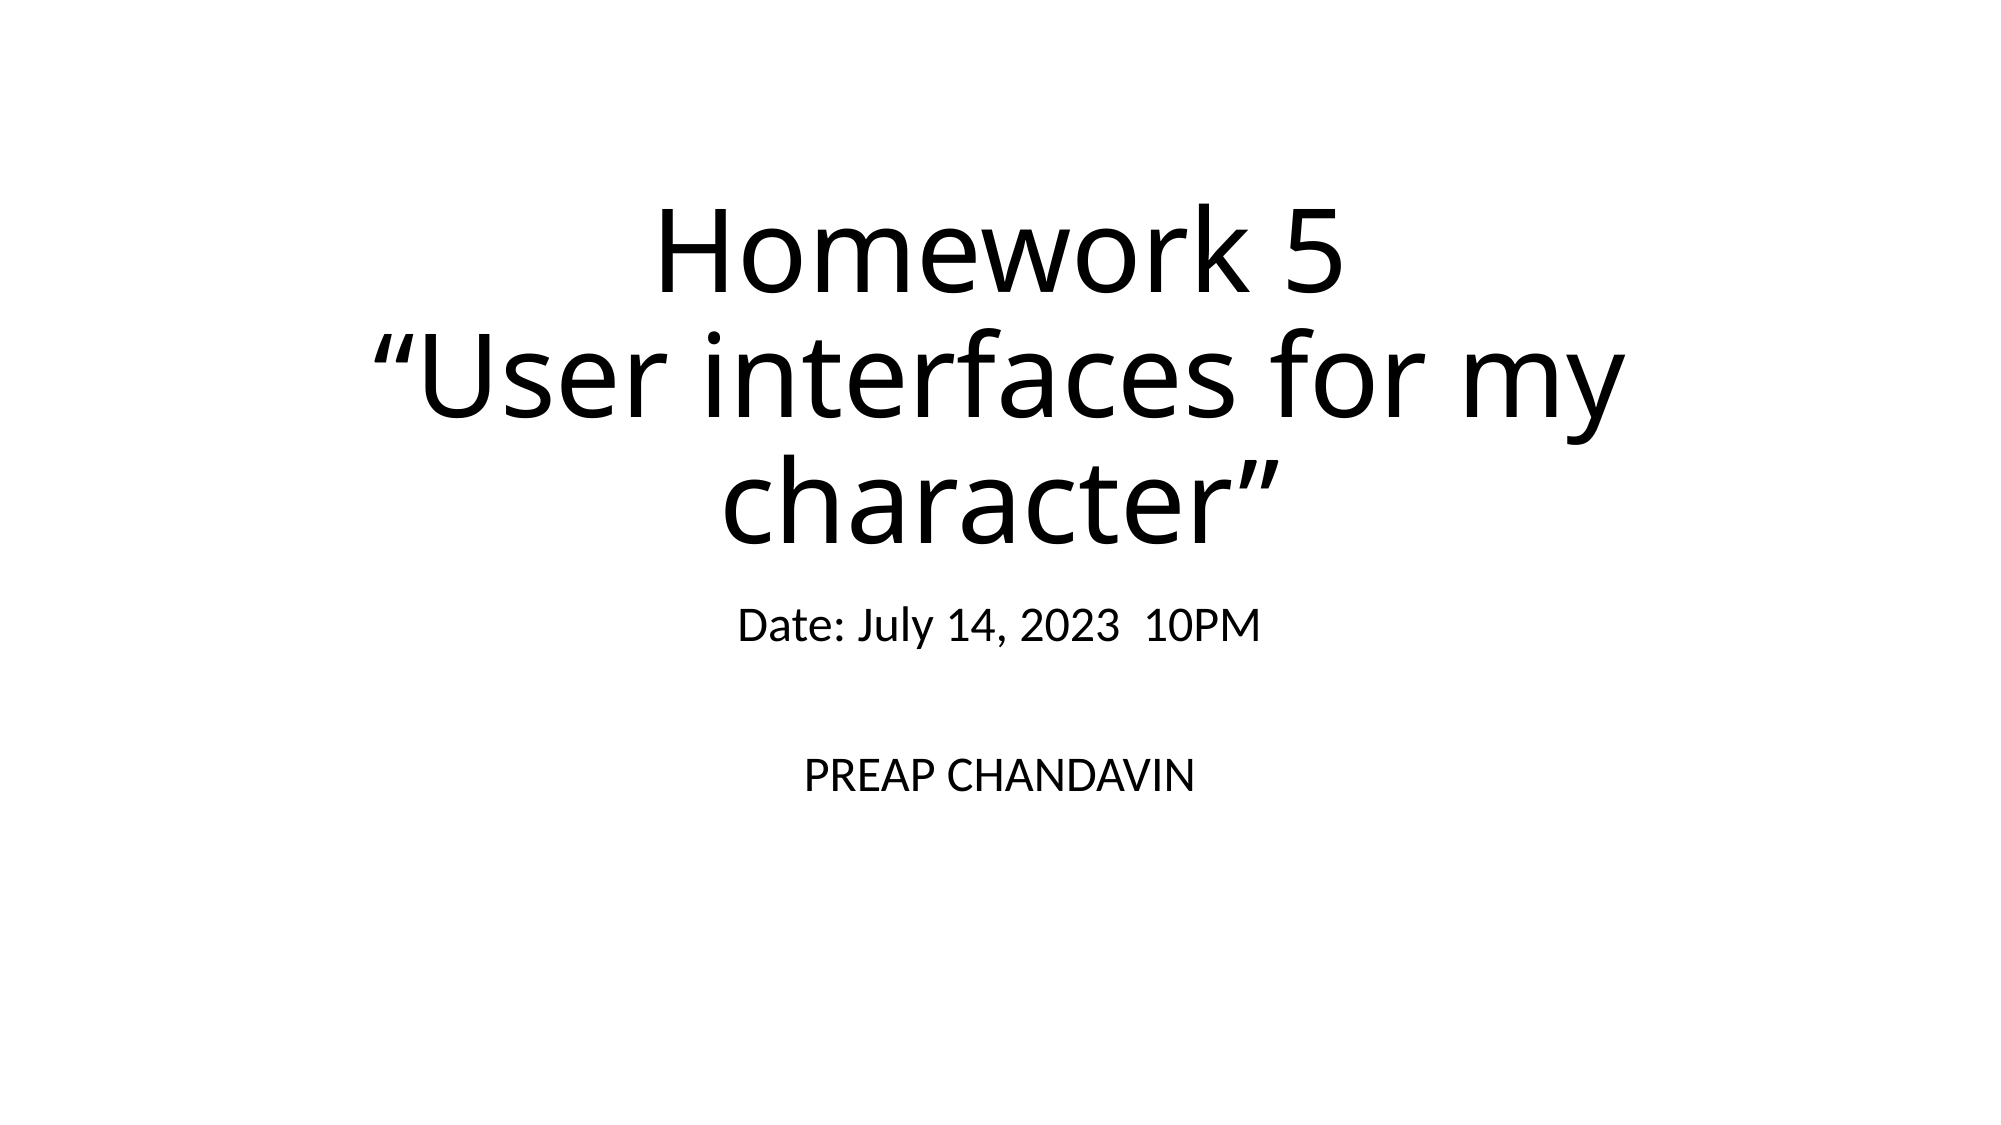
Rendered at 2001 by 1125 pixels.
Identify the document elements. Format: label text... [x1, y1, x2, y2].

title Homework 5 “User interfaces for my character” [249, 184, 1750, 576]
subtitle Date: July 14, 2023 10PM PREAP CHANDAVIN [249, 590, 1750, 863]
